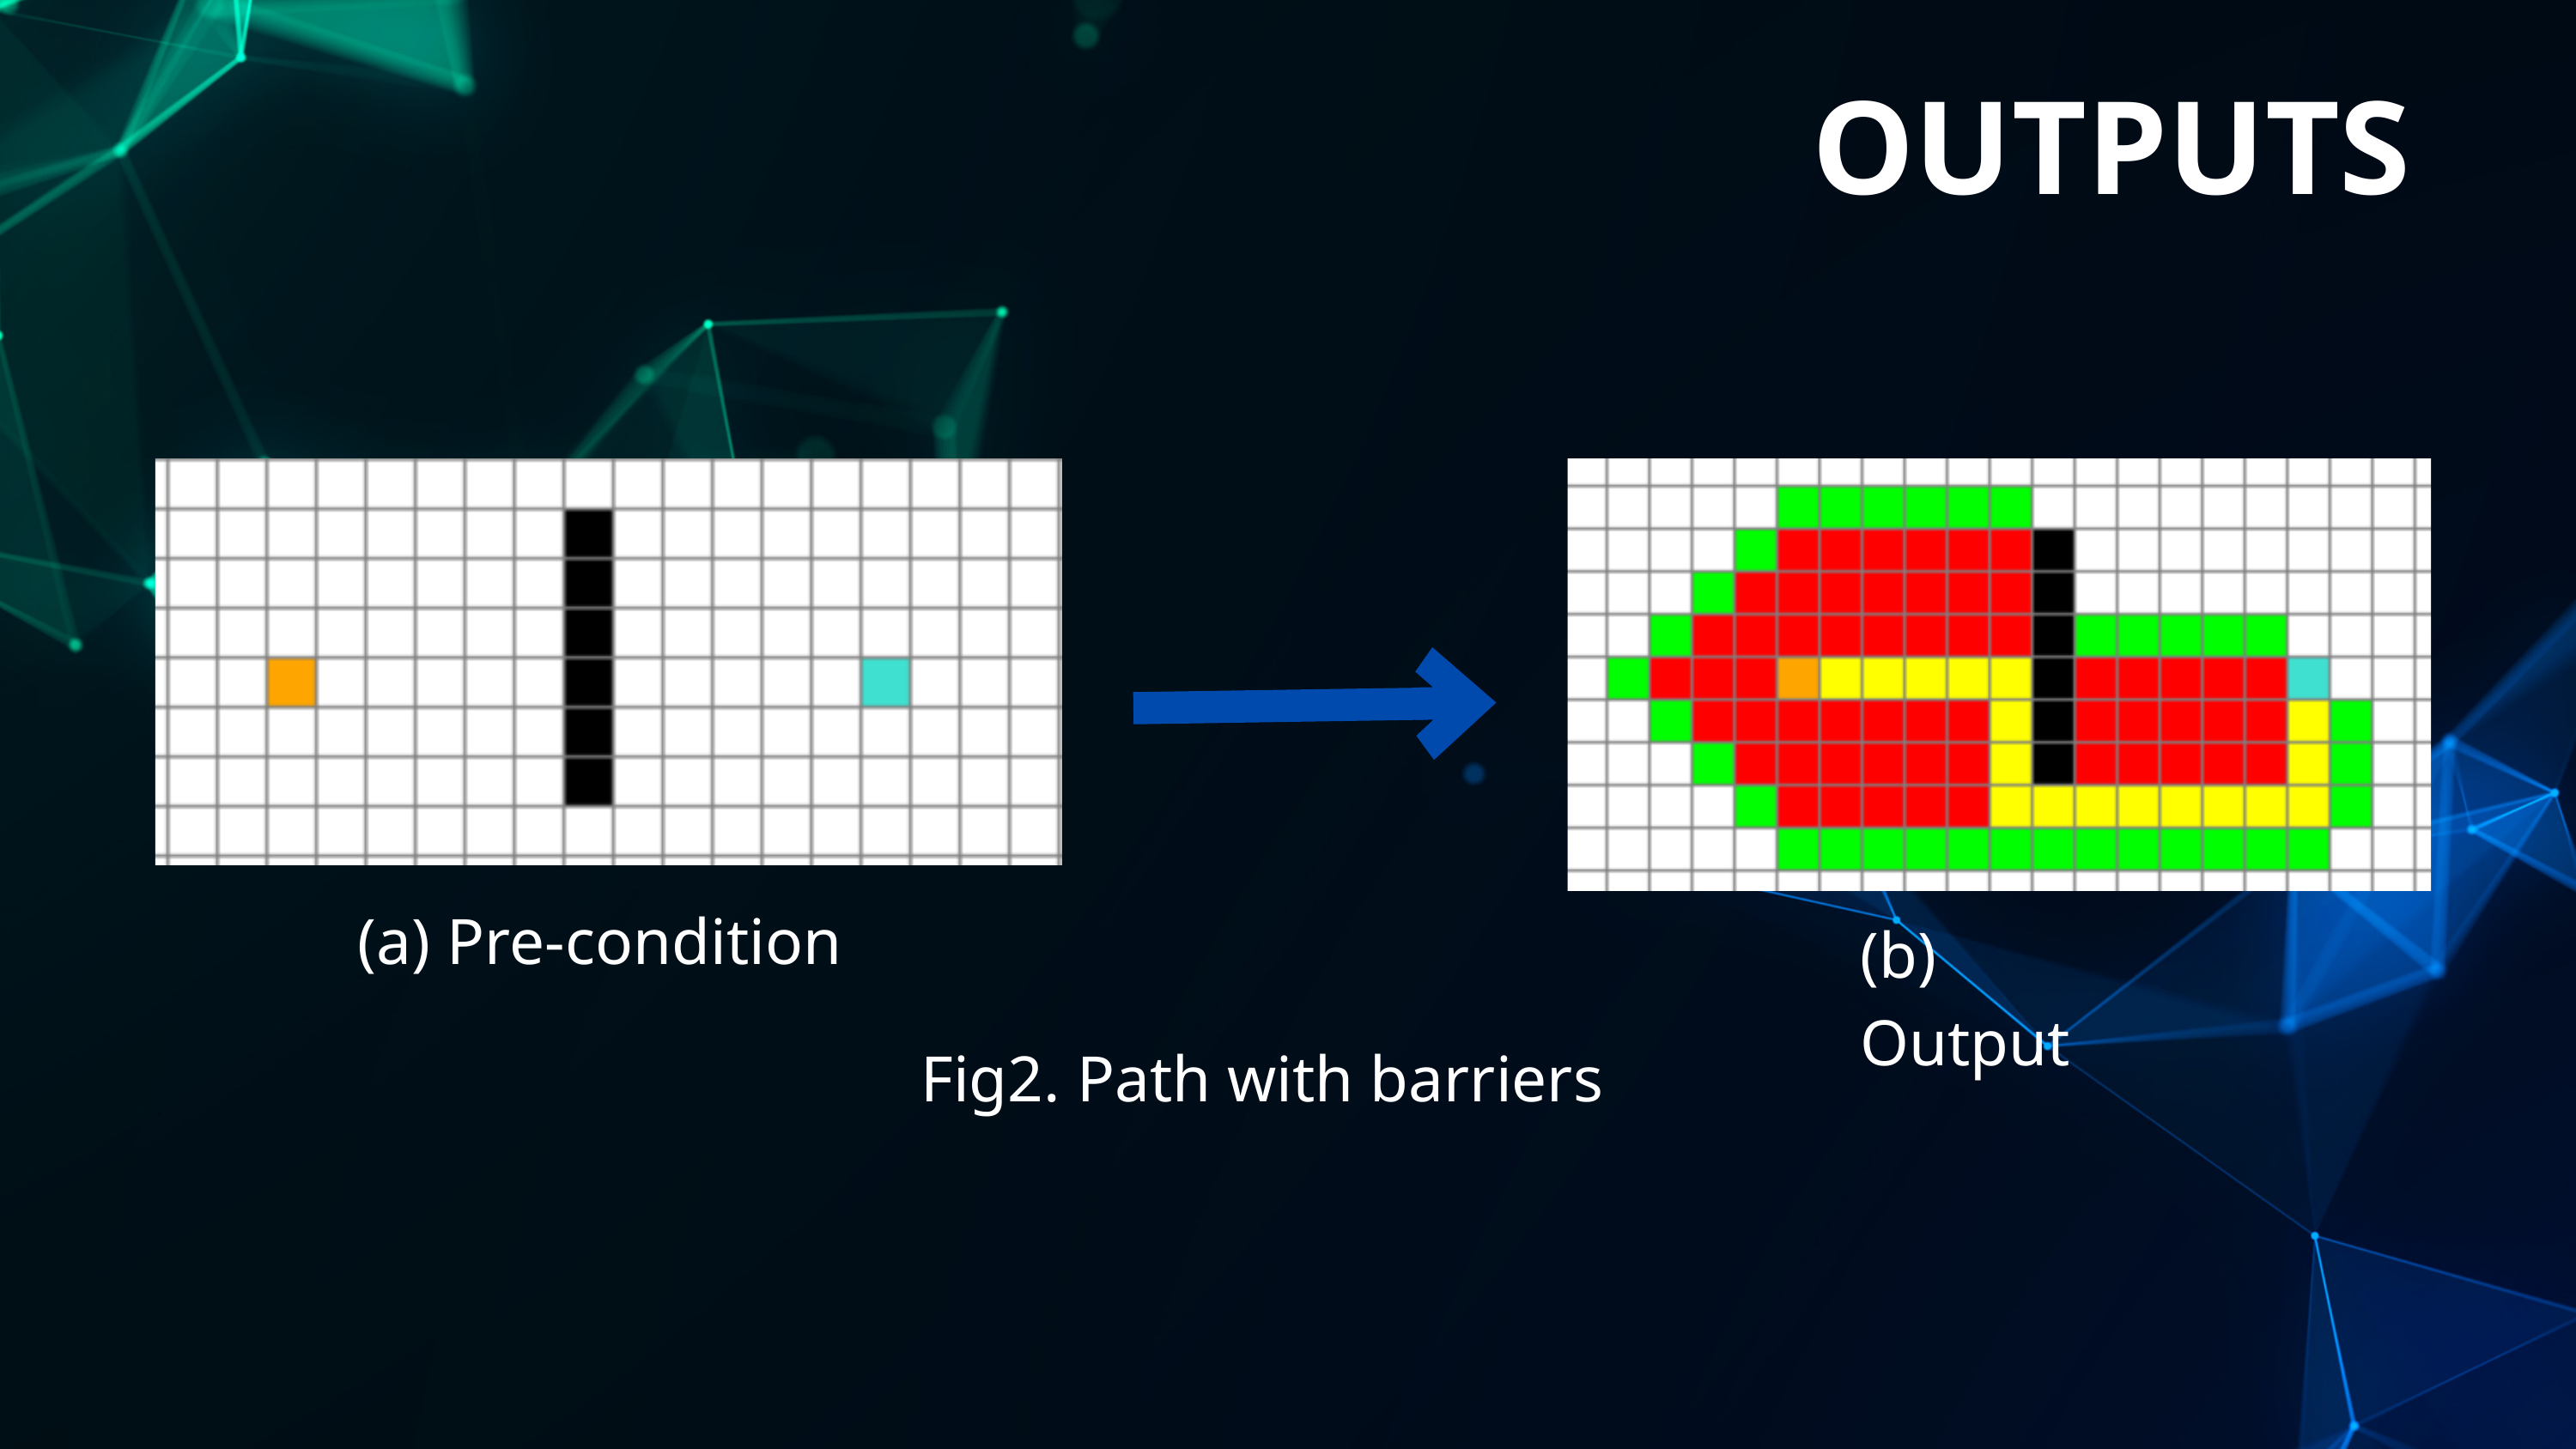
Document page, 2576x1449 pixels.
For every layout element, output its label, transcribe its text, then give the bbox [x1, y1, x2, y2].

text_box [0, 0, 2576, 1449]
text_box [1567, 458, 2432, 891]
text_box (a) Pre-condition [357, 888, 860, 977]
text_box (b) Output [1860, 902, 2161, 1079]
text_box Fig2. Path with barriers [920, 1026, 1656, 1114]
text_box OUTPUTS [1812, 74, 2576, 221]
text_box [155, 458, 1062, 865]
